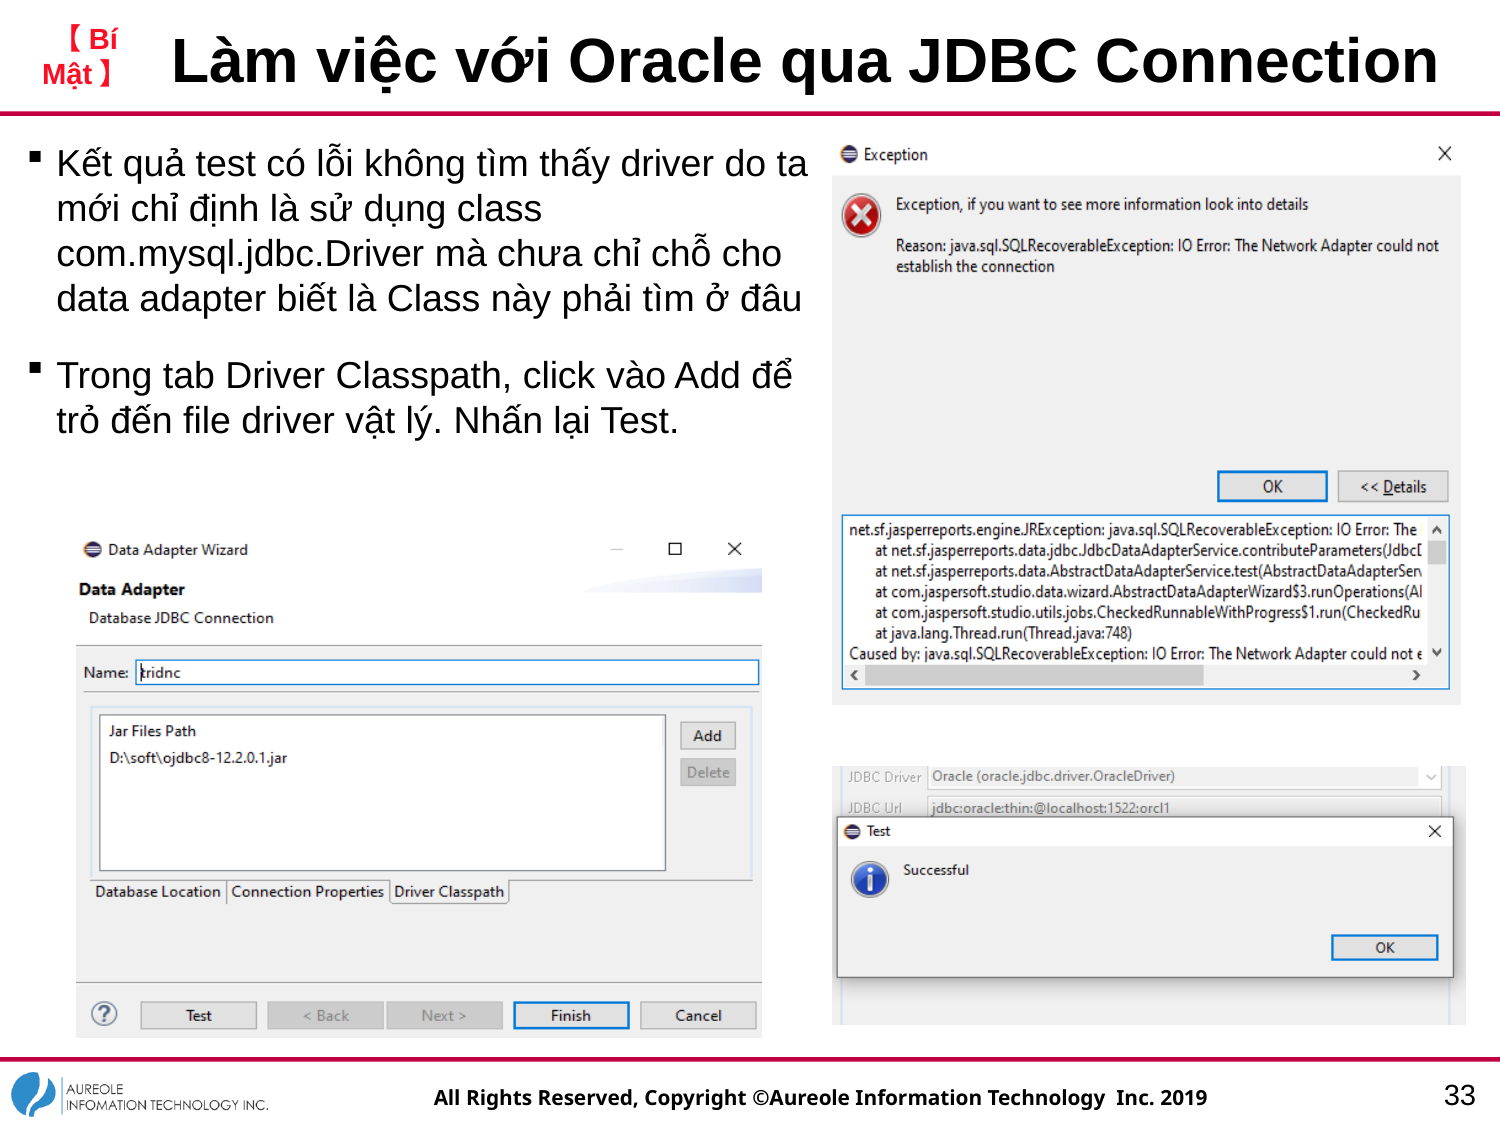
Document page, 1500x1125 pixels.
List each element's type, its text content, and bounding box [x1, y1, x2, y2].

picture [832, 136, 1462, 705]
picture [832, 765, 1466, 1026]
title Làm việc với Oracle qua JDBC Connection [155, 9, 1486, 103]
picture [76, 538, 762, 1039]
list Kết quả test có lỗi không tìm thấy driver do ta mới chỉ định là sử dụng class com.mysql.jdbc.Driver mà chưa chỉ chỗ cho data adapter biết là Class này phải tìm ở đâu Trong tab Driver Classpath, click vào Add để trỏ đến file driver vật lý. Nhấn lại Test. [11, 137, 833, 1025]
picture [11, 1072, 268, 1117]
slide_number 32 [1399, 1068, 1492, 1117]
